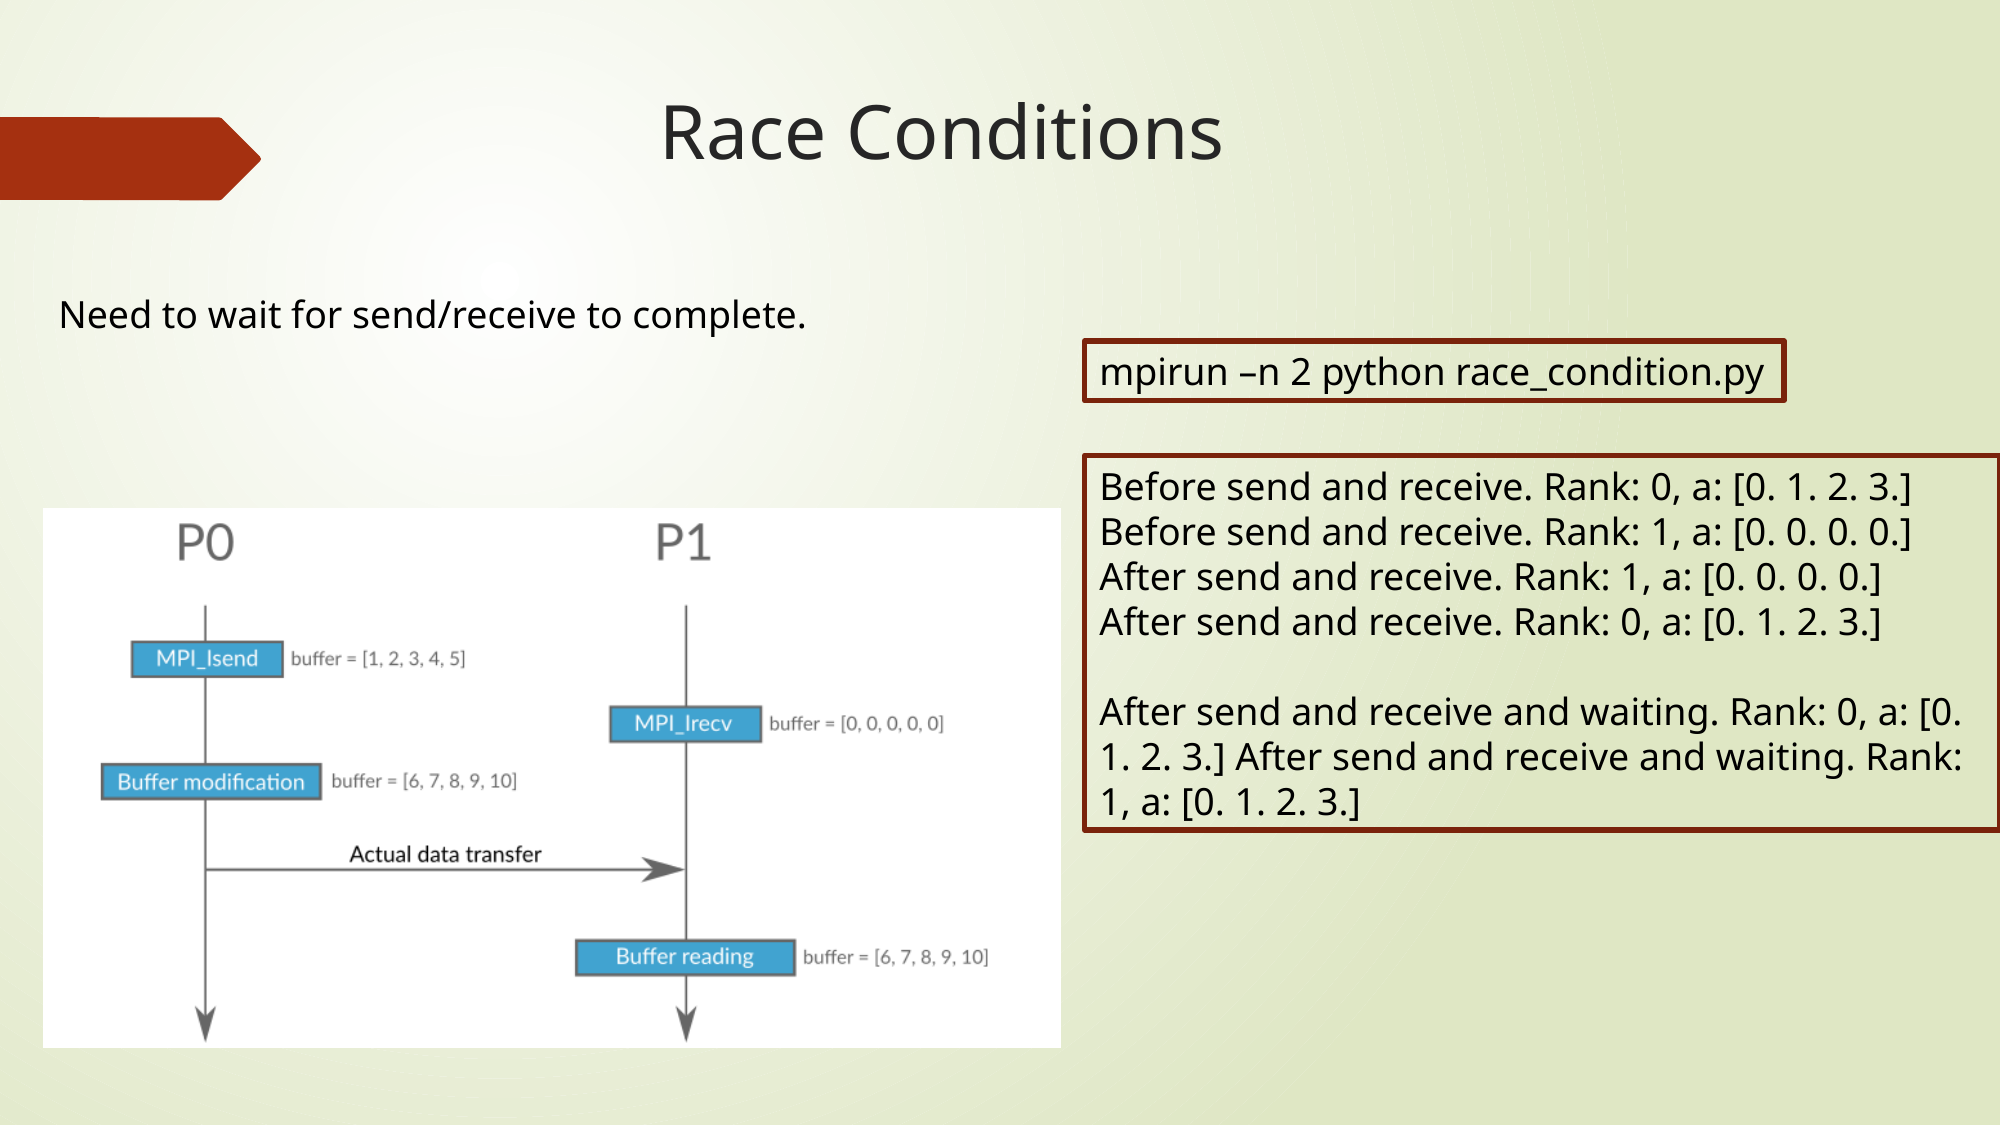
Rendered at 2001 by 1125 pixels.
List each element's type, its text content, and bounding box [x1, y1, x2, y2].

text_box Need to wait for send/receive to complete. [43, 283, 1046, 344]
title Race Conditions [211, 77, 1674, 288]
picture [43, 508, 1061, 1049]
text_box mpirun –n 2 python race_condition.py [1084, 340, 1784, 401]
text_box Before send and receive. Rank: 0, a: [0. 1. 2. 3.] Before send and receive. Rank: 1, a: [0. 0. 0. 0.] After send and receive. Rank: 1, a: [0. 0. 0. 0.] After send and receive. Rank: 0, a: [0. 1. 2. 3.] After send and receive and waiting. Rank: 0, a: [0. 1. 2. 3.] After send and receive and waiting. Rank: 1, a: [0. 1. 2. 3.] [1084, 455, 2000, 831]
